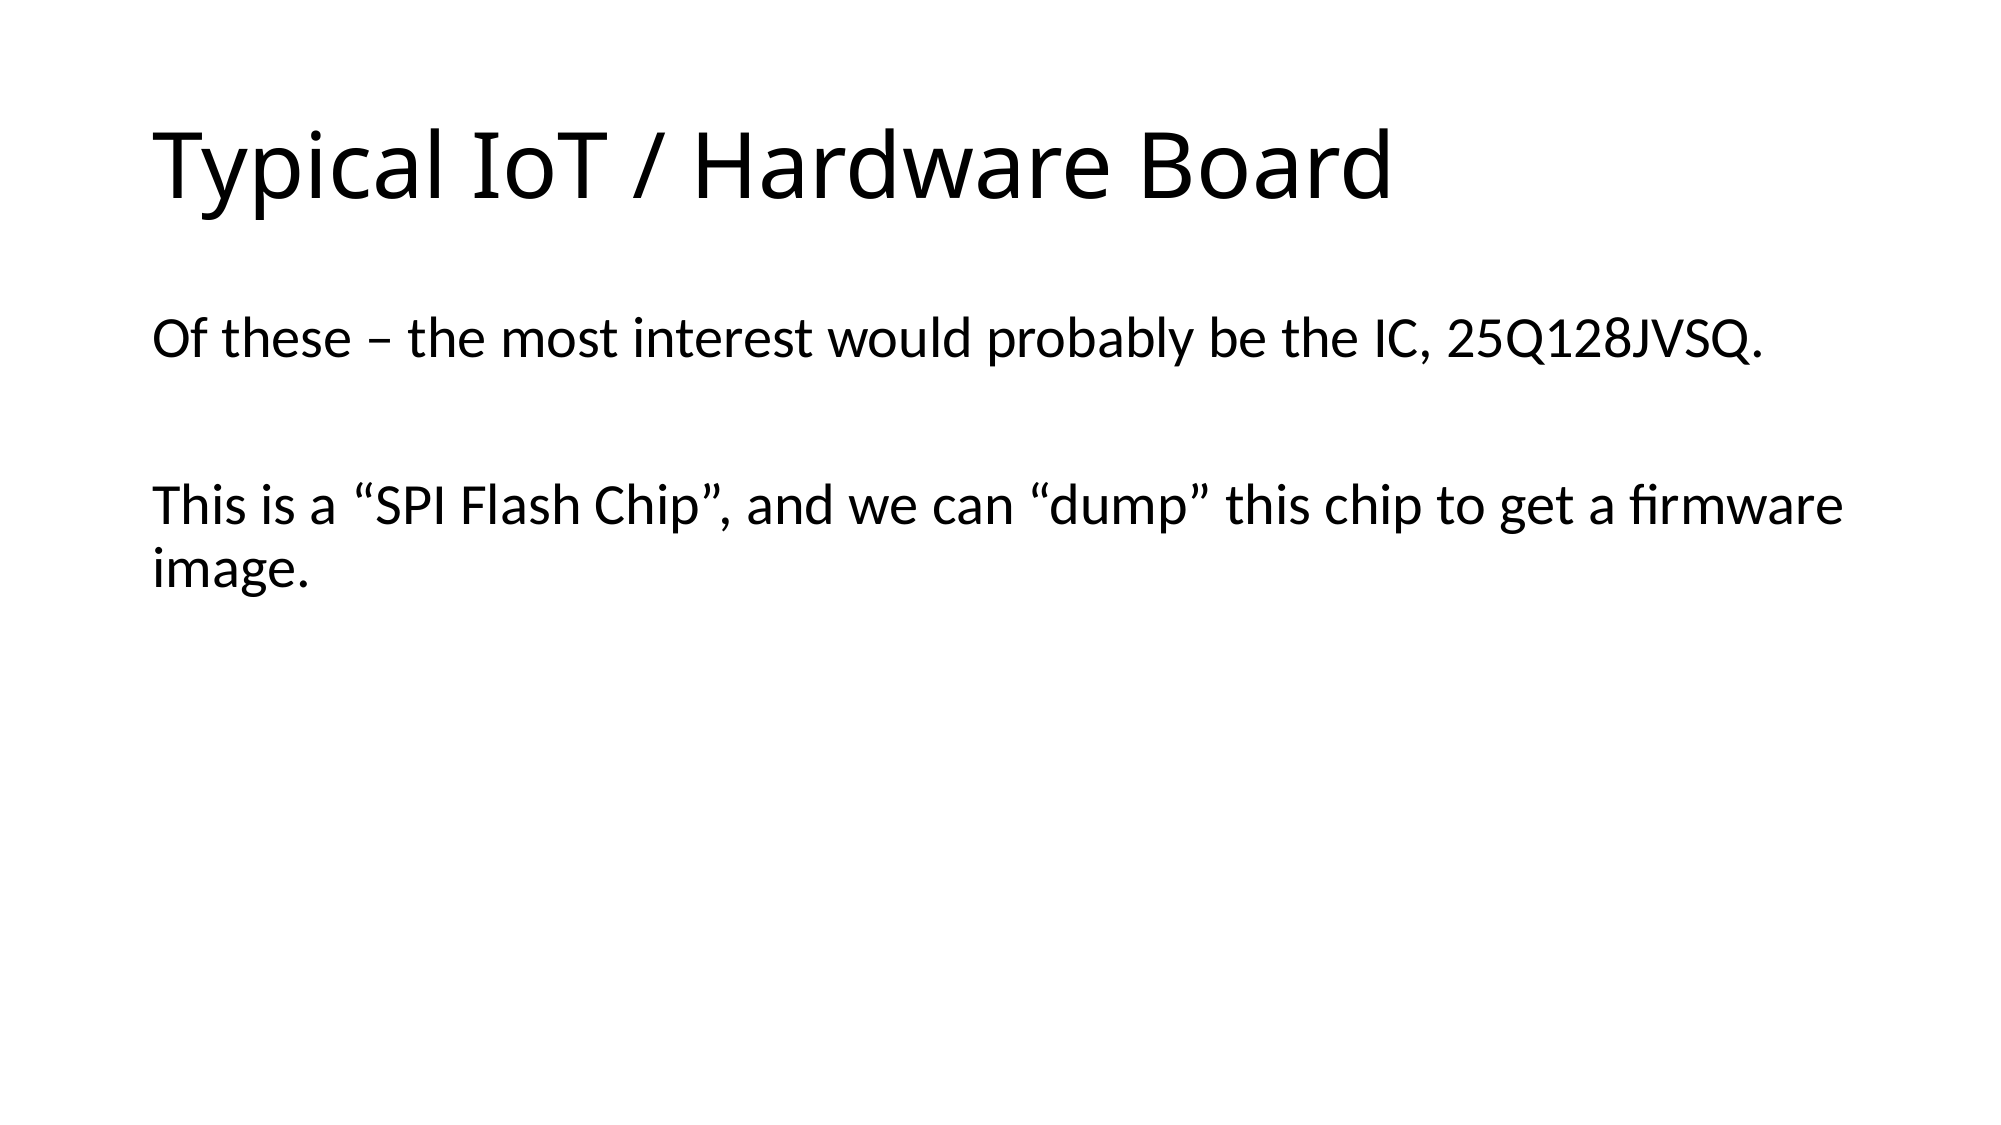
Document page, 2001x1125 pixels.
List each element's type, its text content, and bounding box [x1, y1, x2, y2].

list Of these – the most interest would probably be the IC, 25Q128JVSQ. This is a “SPI Flash Chip”, and we can “dump” this chip to get a firmware image. [137, 299, 1863, 687]
title Typical IoT / Hardware Board [137, 59, 1863, 278]
